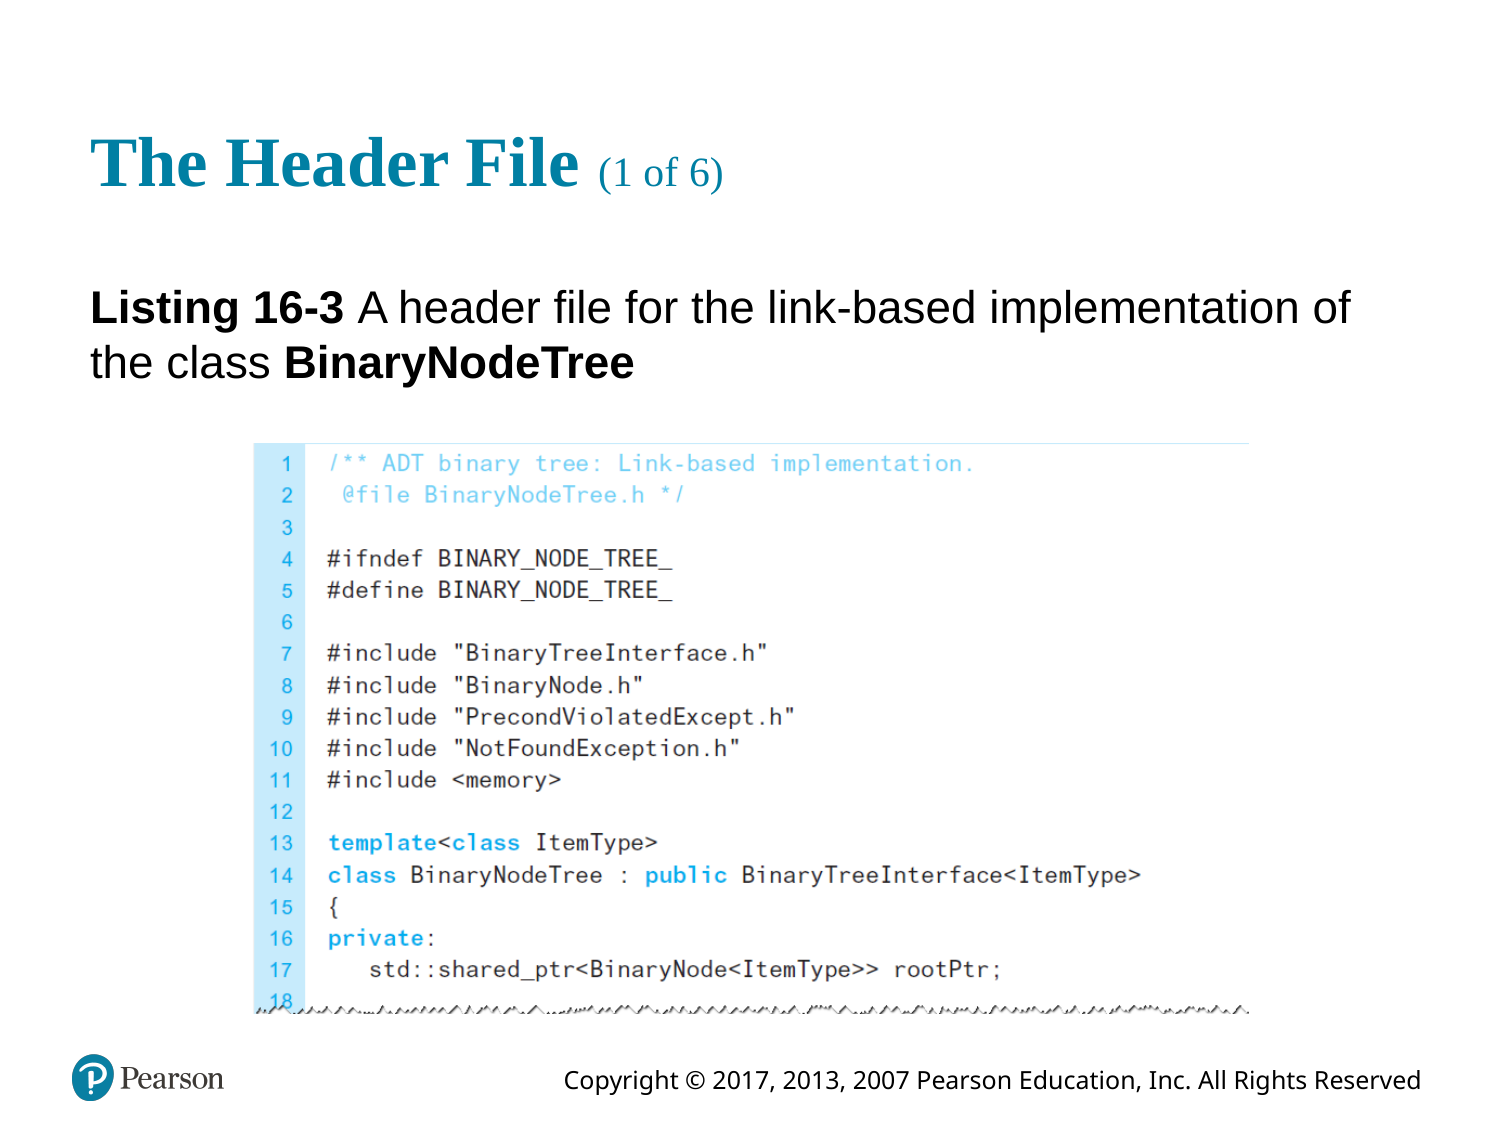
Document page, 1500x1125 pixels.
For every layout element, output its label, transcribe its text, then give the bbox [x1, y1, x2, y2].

title The Header File (1 of 6) [75, 35, 1425, 216]
picture [251, 442, 1249, 1014]
picture [72, 1087, 83, 1101]
picture [80, 1063, 106, 1088]
picture [98, 1054, 224, 1101]
list Listing 16-3 A header file for the link-based implementation of the class BinaryNodeTree [75, 262, 1425, 396]
picture [72, 1054, 88, 1070]
